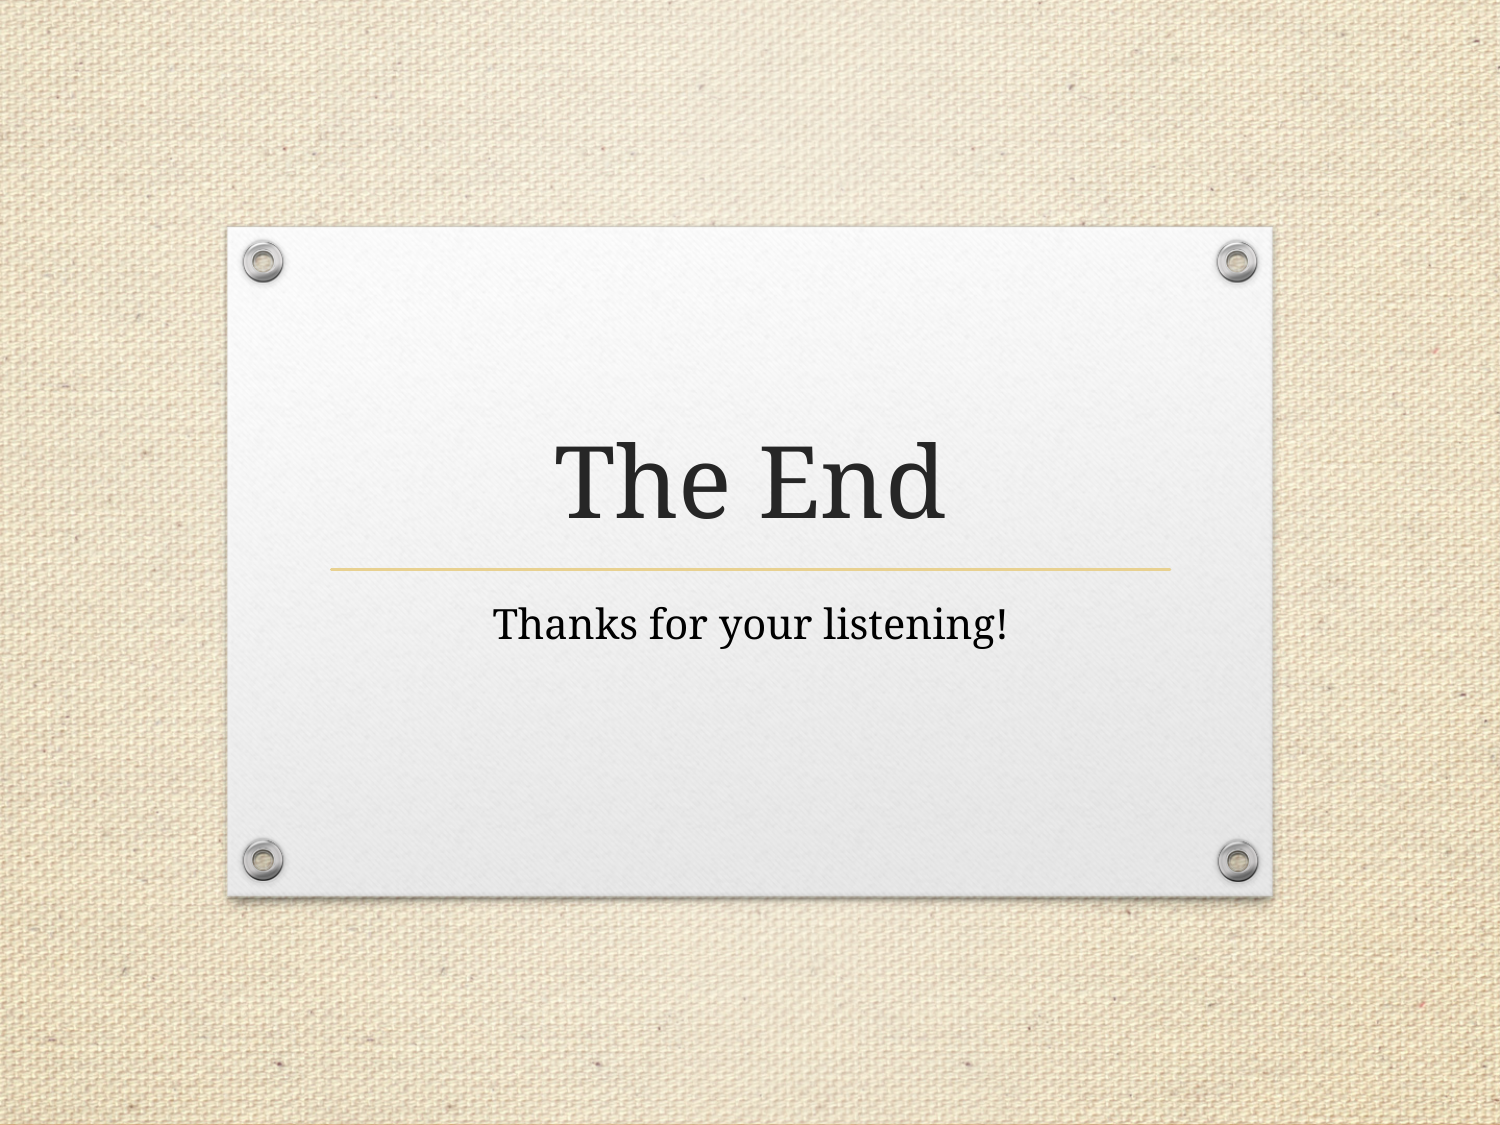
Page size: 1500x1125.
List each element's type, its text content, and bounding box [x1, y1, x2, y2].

picture [0, 0, 1500, 1125]
title The End [315, 297, 1187, 546]
subtitle Thanks for your listening! [315, 590, 1187, 817]
